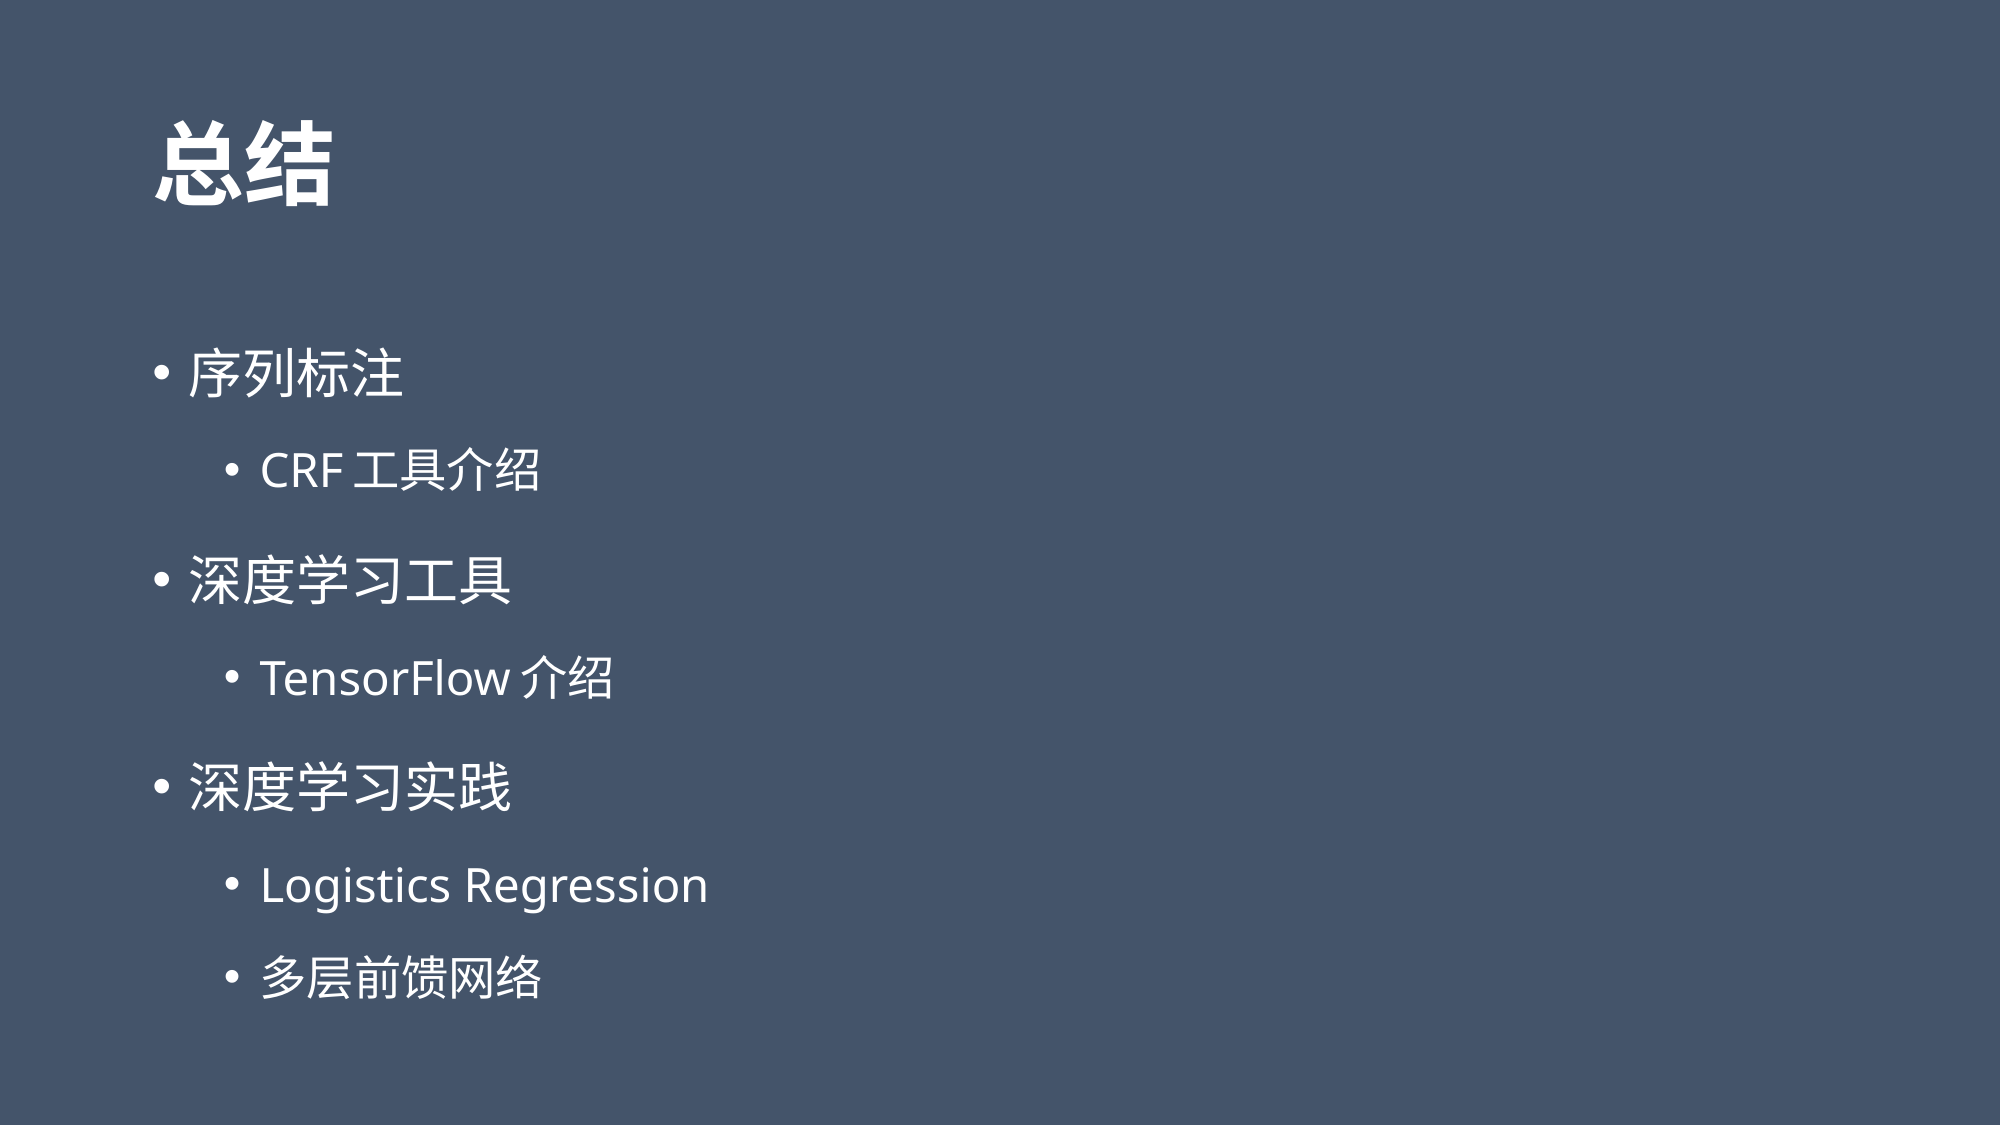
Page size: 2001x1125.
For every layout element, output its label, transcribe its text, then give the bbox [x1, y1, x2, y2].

list 序列标注 CRF工具介绍 深度学习工具 TensorFlow介绍 深度学习实践 Logistics Regression 多层前馈网络 [137, 299, 1863, 1014]
title 总结 [137, 59, 1863, 278]
